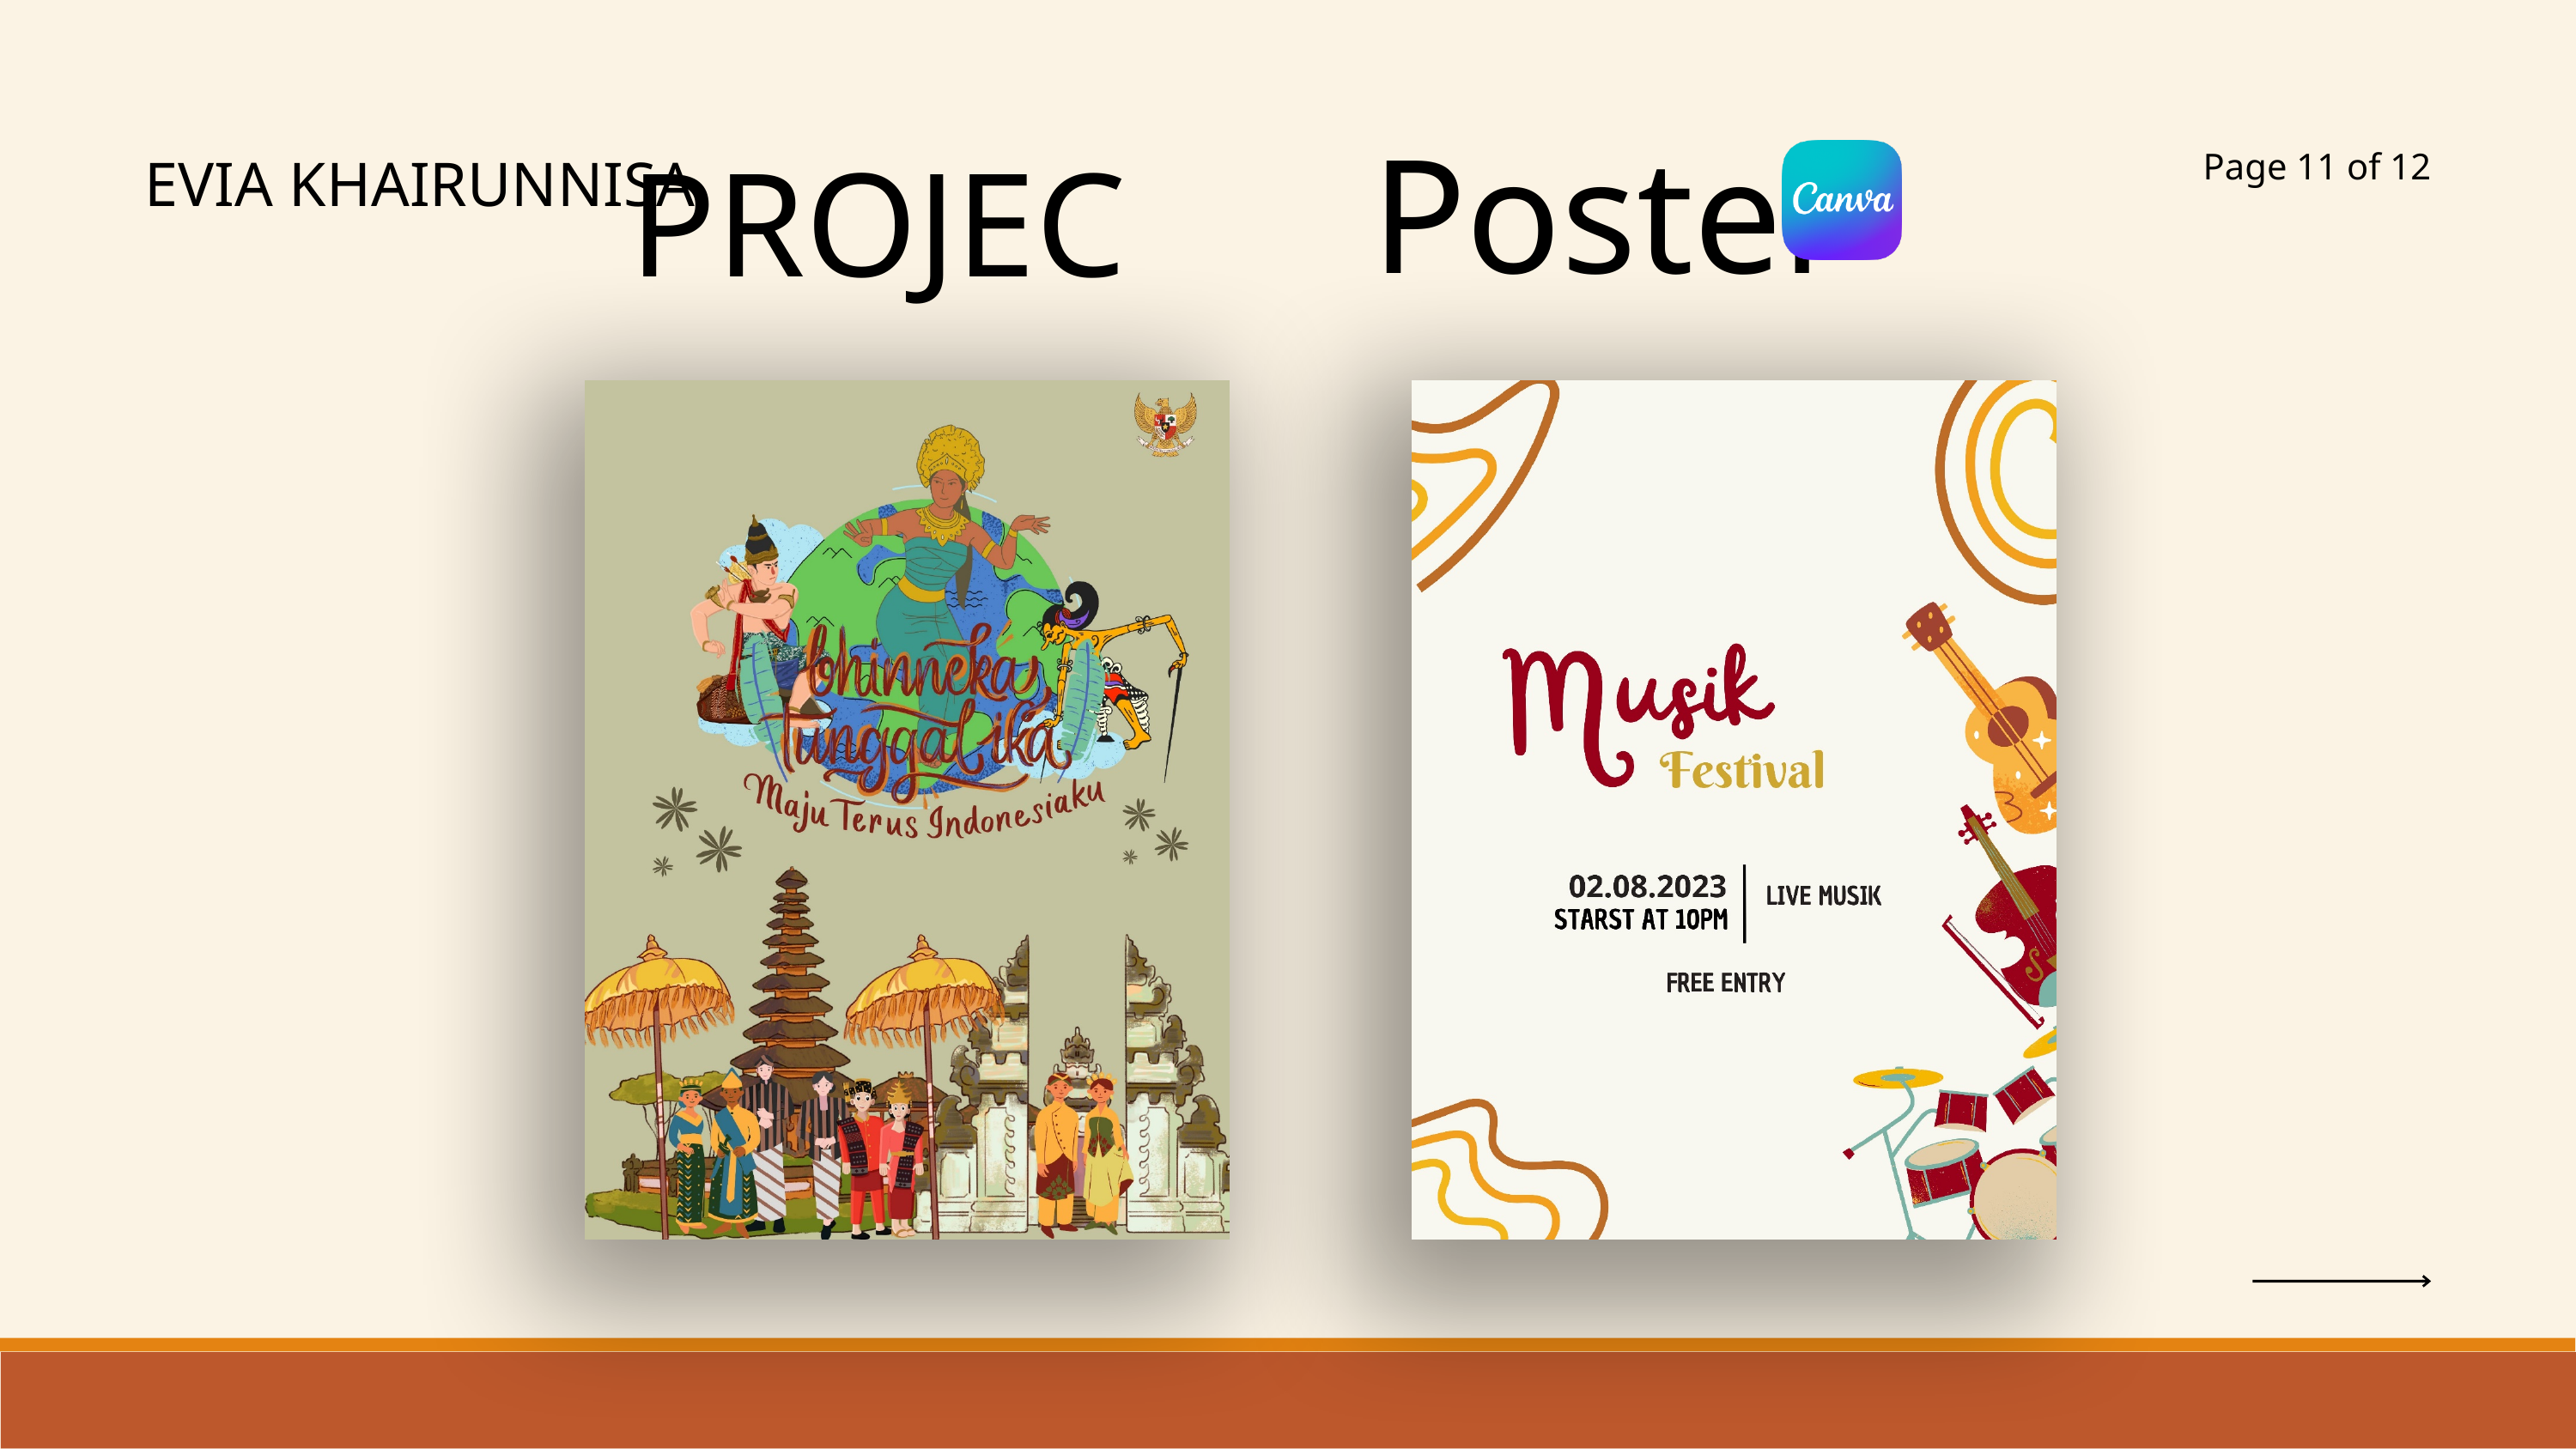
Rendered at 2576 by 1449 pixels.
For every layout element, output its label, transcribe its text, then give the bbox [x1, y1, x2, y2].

picture [1782, 139, 1903, 261]
text_box Poster [1371, 92, 2253, 518]
picture [584, 380, 1230, 1240]
text_box [2252, 1275, 2432, 1288]
text_box EVIA KHAIRUNNISA [144, 134, 896, 219]
text_box Page 11 of 12 [2253, 136, 2432, 187]
text_box PROJECT 02 [629, 92, 1184, 307]
picture [1411, 380, 2057, 1240]
